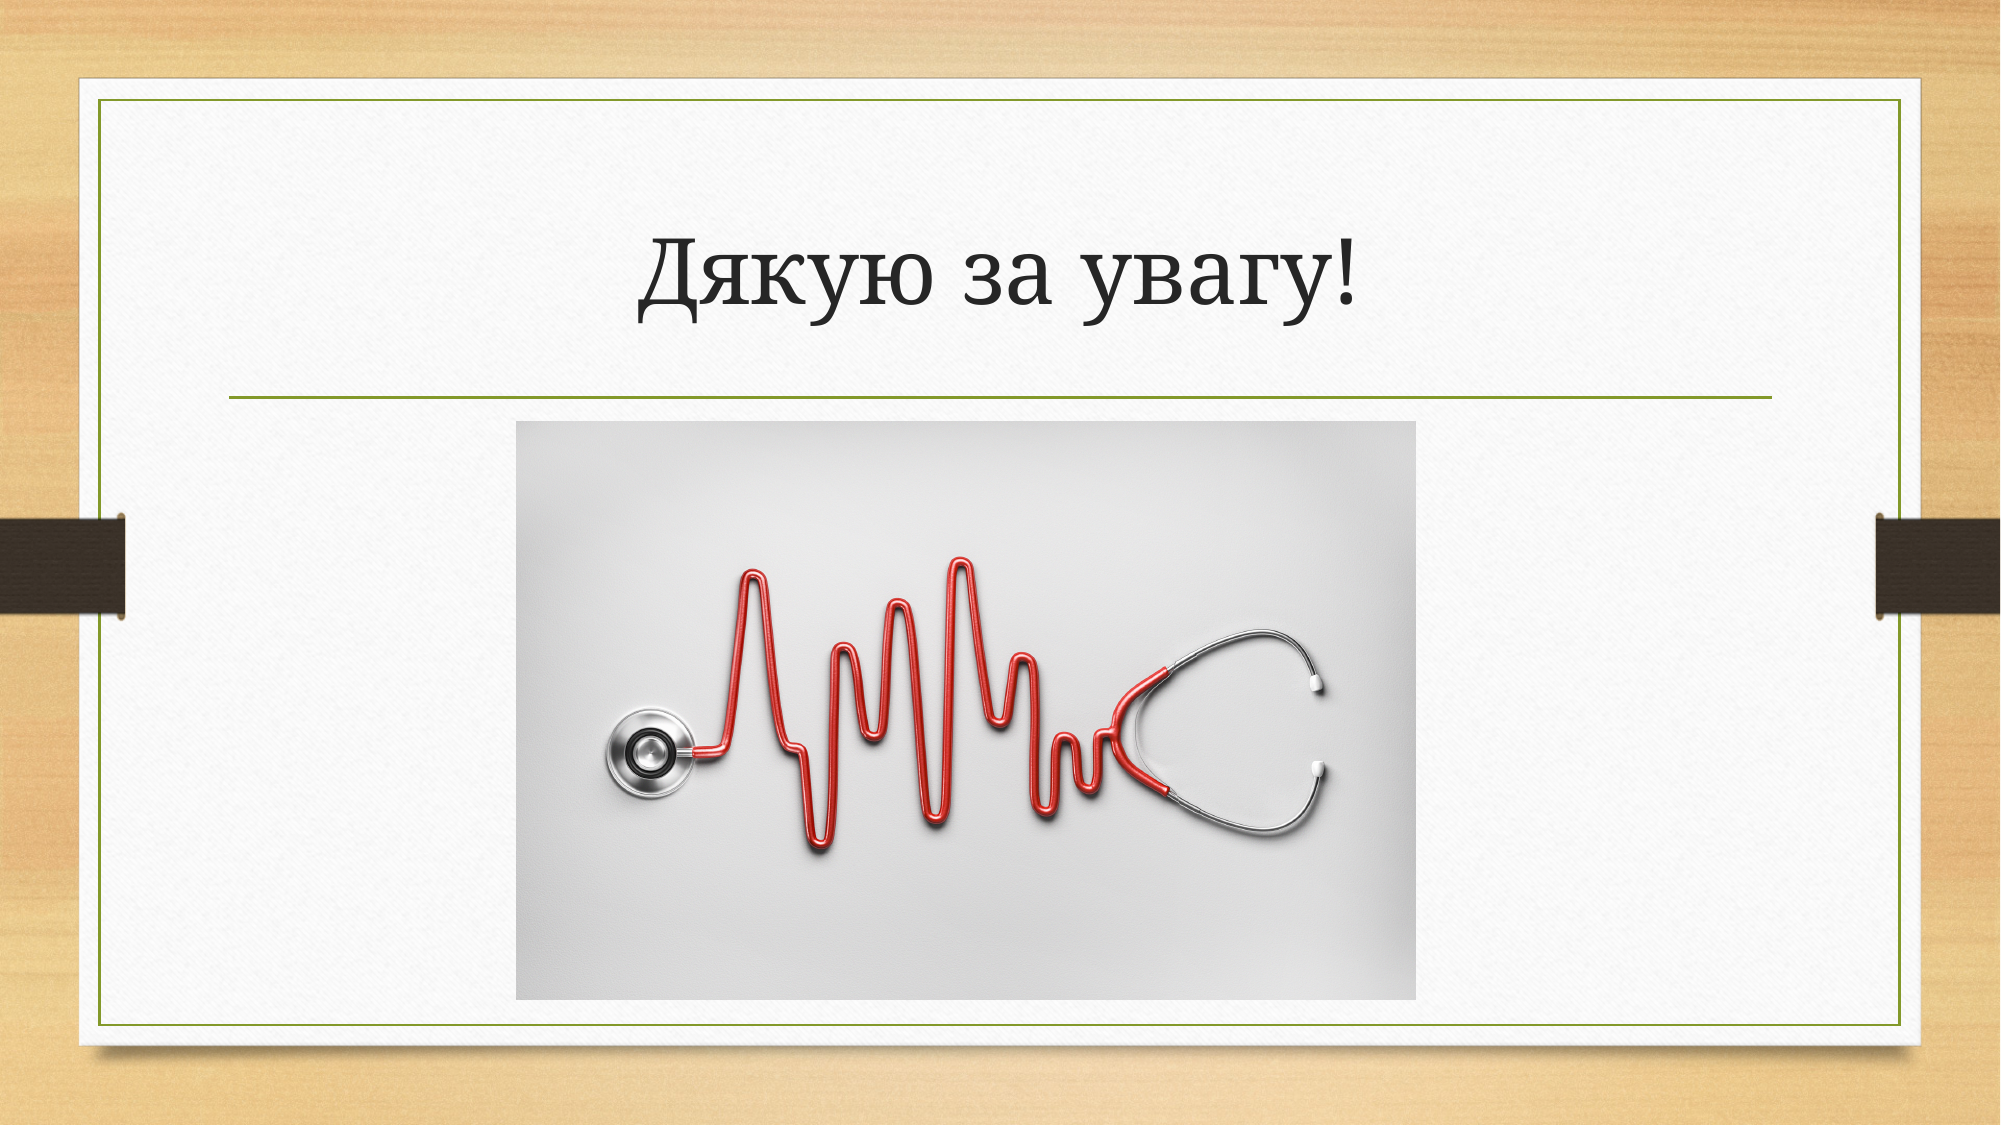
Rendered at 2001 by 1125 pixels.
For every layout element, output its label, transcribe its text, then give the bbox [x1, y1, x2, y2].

title Дякую за увагу! [212, 161, 1788, 375]
picture [0, 0, 2001, 1125]
